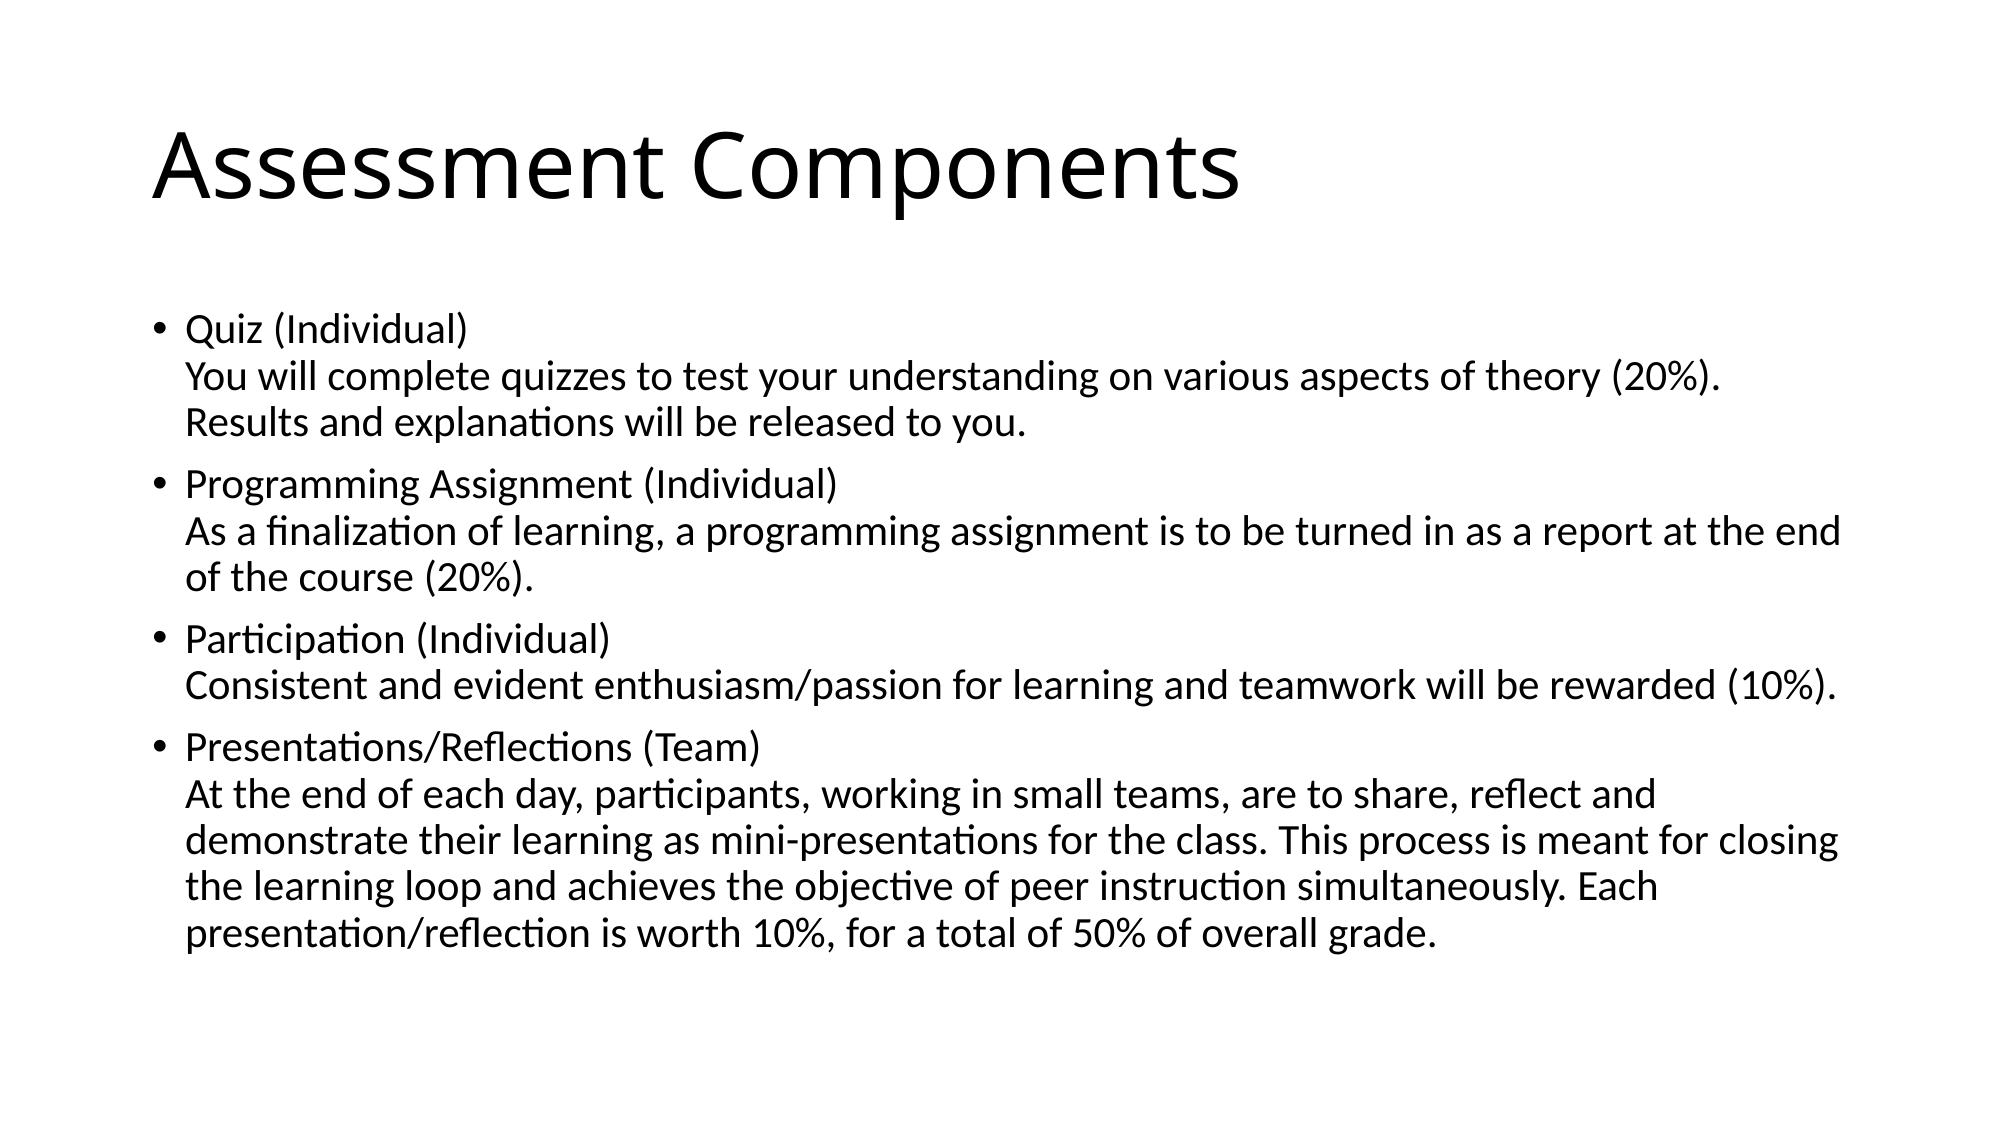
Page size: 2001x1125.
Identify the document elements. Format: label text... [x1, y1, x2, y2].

list Quiz (Individual) You will complete quizzes to test your understanding on various aspects of theory (20%). Results and explanations will be released to you. Programming Assignment (Individual) As a finalization of learning, a programming assignment is to be turned in as a report at the end of the course (20%). Participation (Individual) Consistent and evident enthusiasm/passion for learning and teamwork will be rewarded (10%). Presentations/Reflections (Team) At the end of each day, participants, working in small teams, are to share, reflect and demonstrate their learning as mini-presentations for the class. This process is meant for closing the learning loop and achieves the objective of peer instruction simultaneously. Each presentation/reflection is worth 10%, for a total of 50% of overall grade. [137, 299, 1863, 1014]
title Assessment Components [137, 59, 1863, 278]
